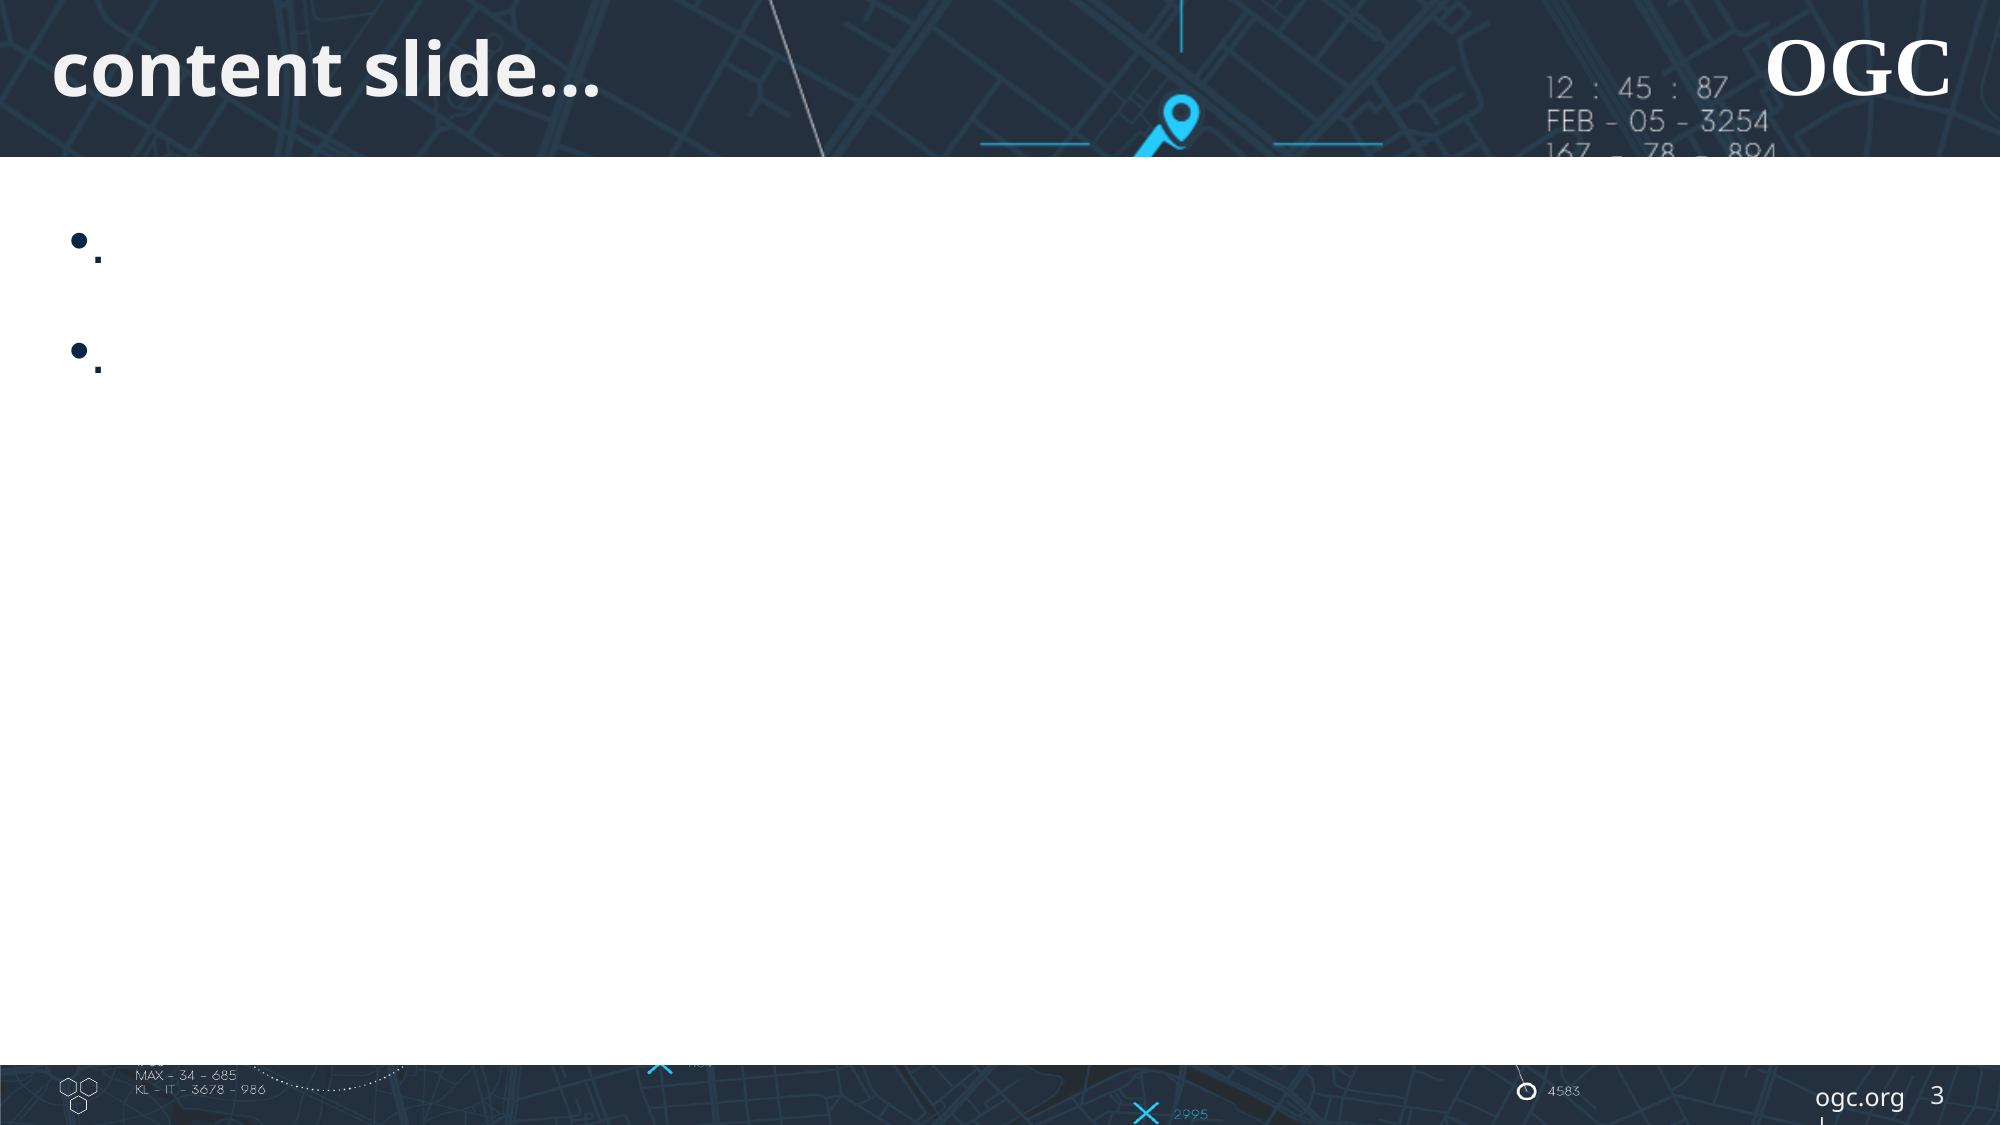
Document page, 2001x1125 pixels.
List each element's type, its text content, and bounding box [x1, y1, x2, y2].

list . . [54, 190, 1780, 905]
picture [51, 1069, 106, 1123]
title content slide… [36, 9, 1762, 135]
slide_number 3 [1772, 1073, 1960, 1121]
